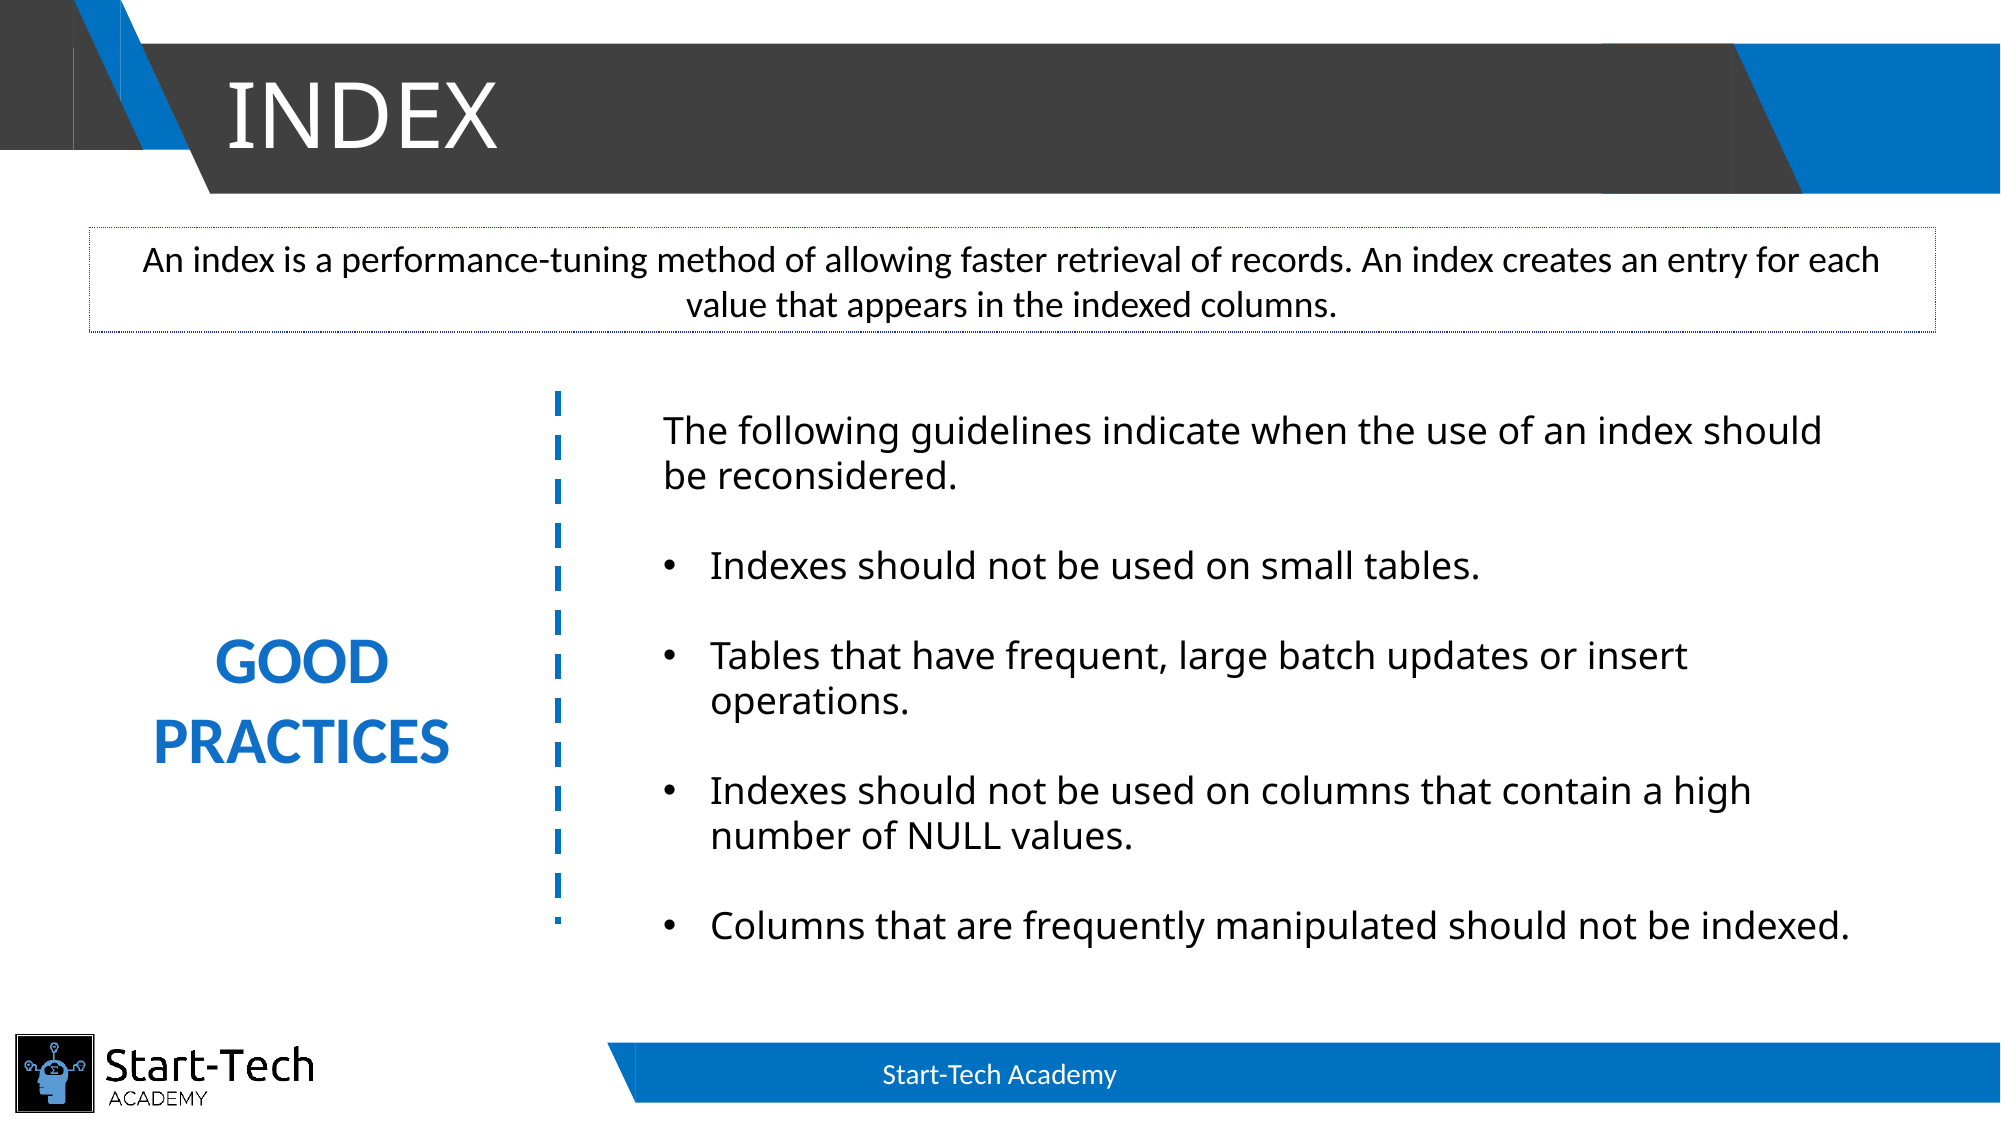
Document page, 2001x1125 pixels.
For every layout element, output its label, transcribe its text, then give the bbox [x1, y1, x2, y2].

picture [5, 1023, 333, 1123]
footer Start-Tech Academy [662, 1042, 1338, 1103]
text_box An index is a performance-tuning method of allowing faster retrieval of records. An index creates an entry for each value that appears in the indexed columns. [89, 227, 1936, 333]
title INDEX [211, 9, 1734, 227]
text_box GOOD PRACTICES [47, 609, 557, 785]
text_box The following guidelines indicate when the use of an index should be reconsidered. Indexes should not be used on small tables. Tables that have frequent, large batch updates or insert operations. Indexes should not be used on columns that contain a high number of NULL values. Columns that are frequently manipulated should not be indexed. [648, 399, 1888, 955]
